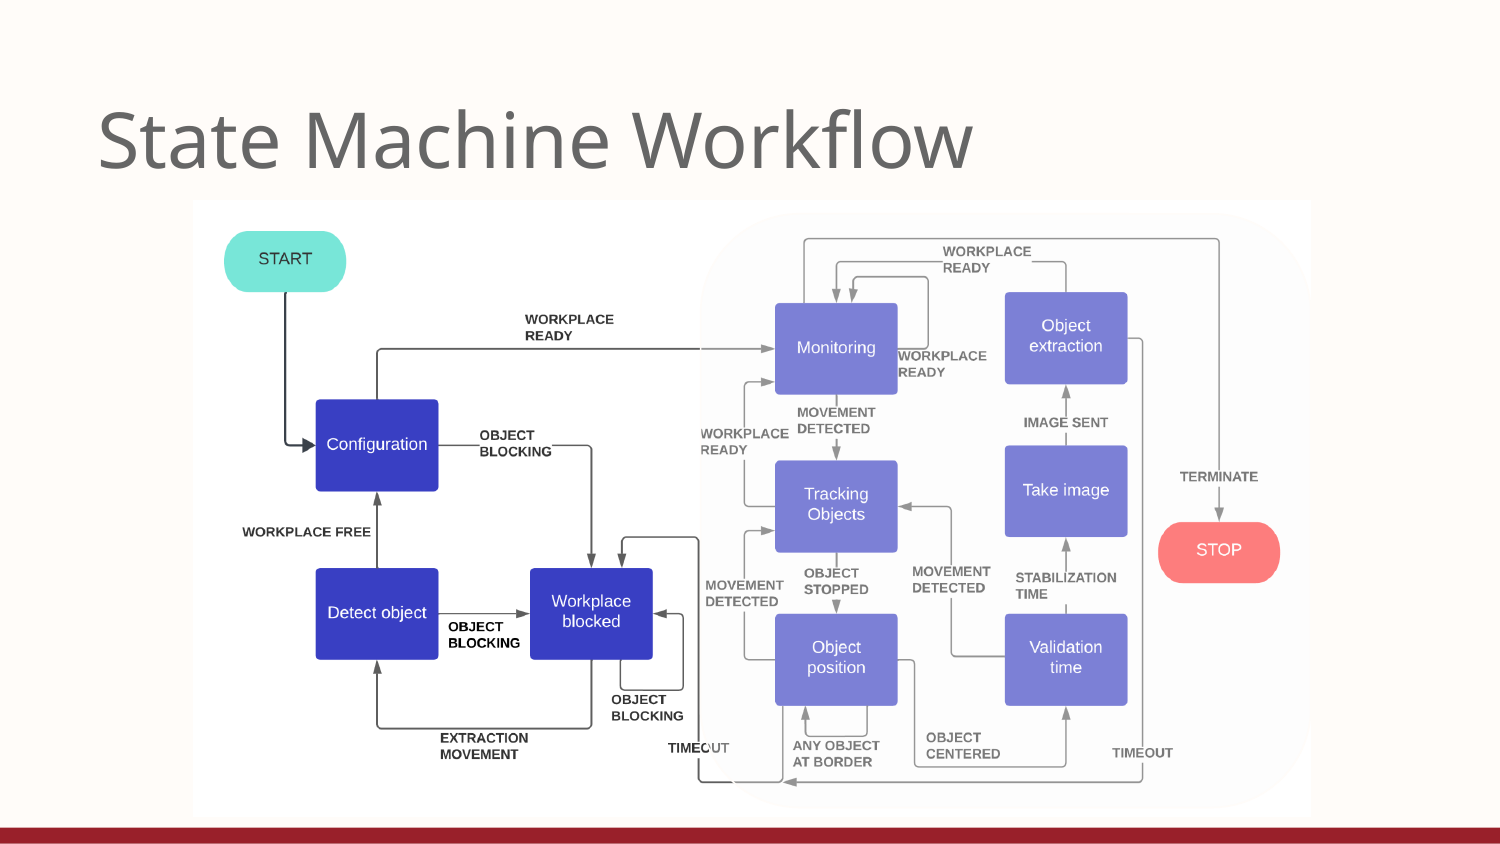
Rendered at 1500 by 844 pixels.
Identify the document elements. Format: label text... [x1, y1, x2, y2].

picture [193, 200, 1311, 817]
title State Machine Workflow [80, 73, 1425, 201]
